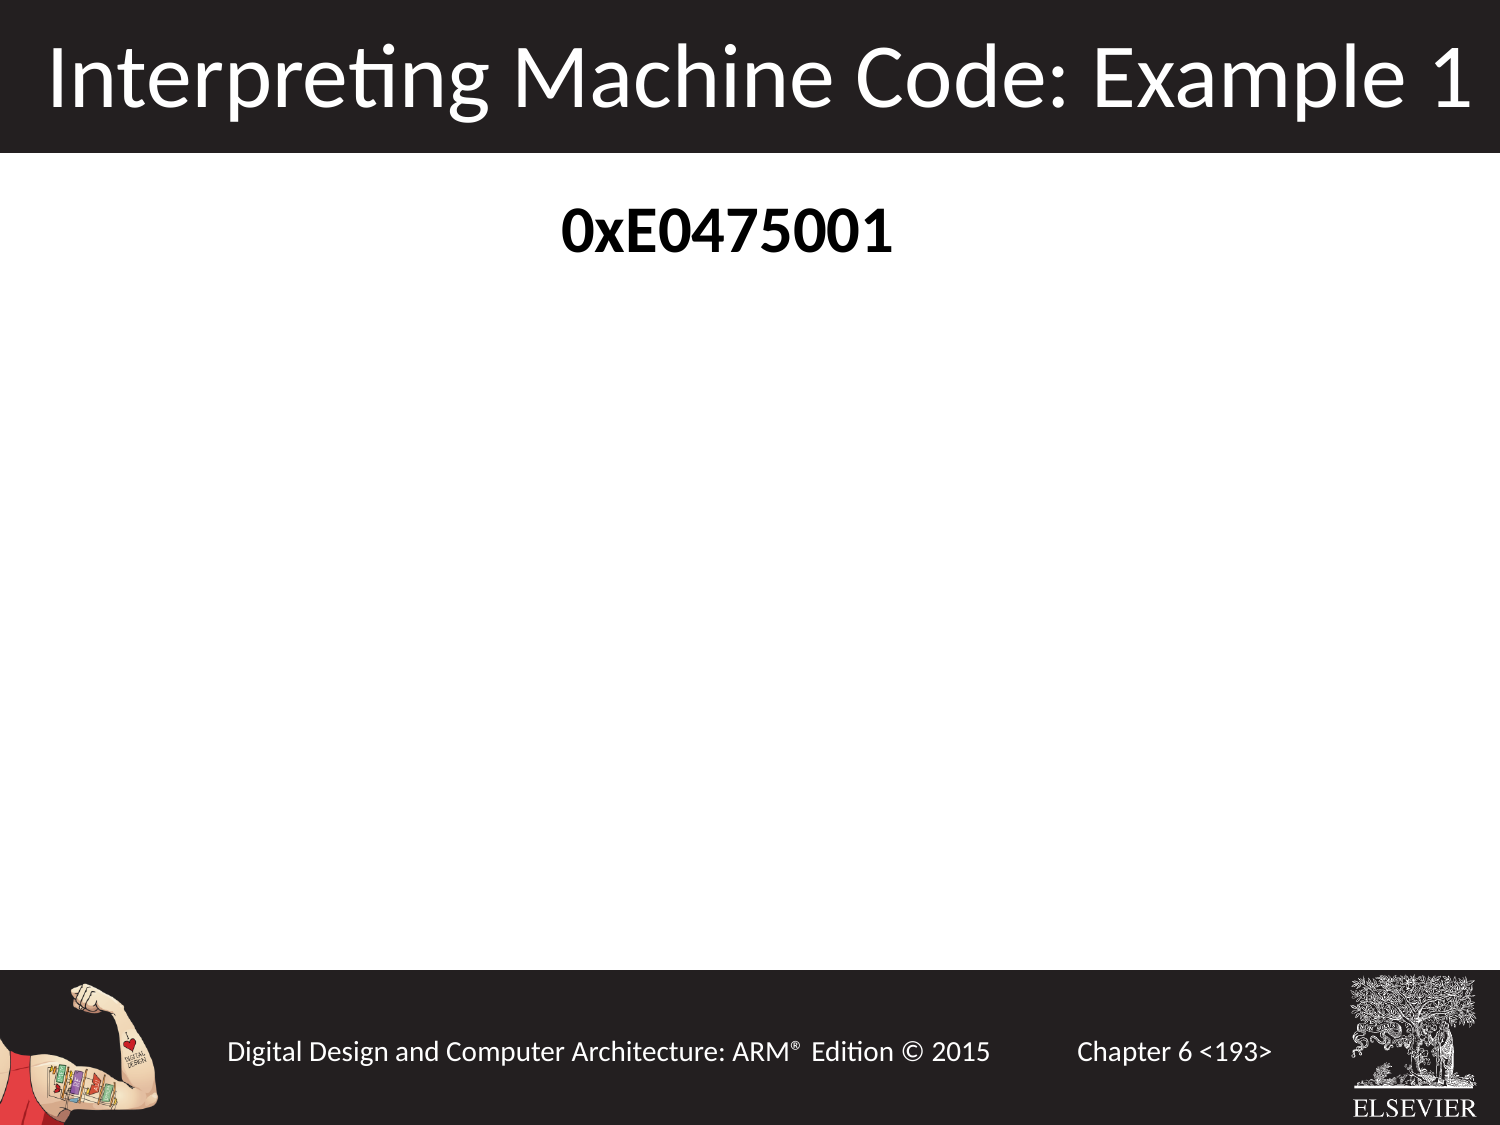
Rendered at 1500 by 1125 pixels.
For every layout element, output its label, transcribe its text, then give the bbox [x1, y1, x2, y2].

picture [0, 979, 163, 1125]
picture [1350, 974, 1477, 1117]
text_box 0xE0475001 [44, 187, 1412, 1000]
text_box Interpreting Machine Code: Example 1 [31, 8, 1500, 133]
